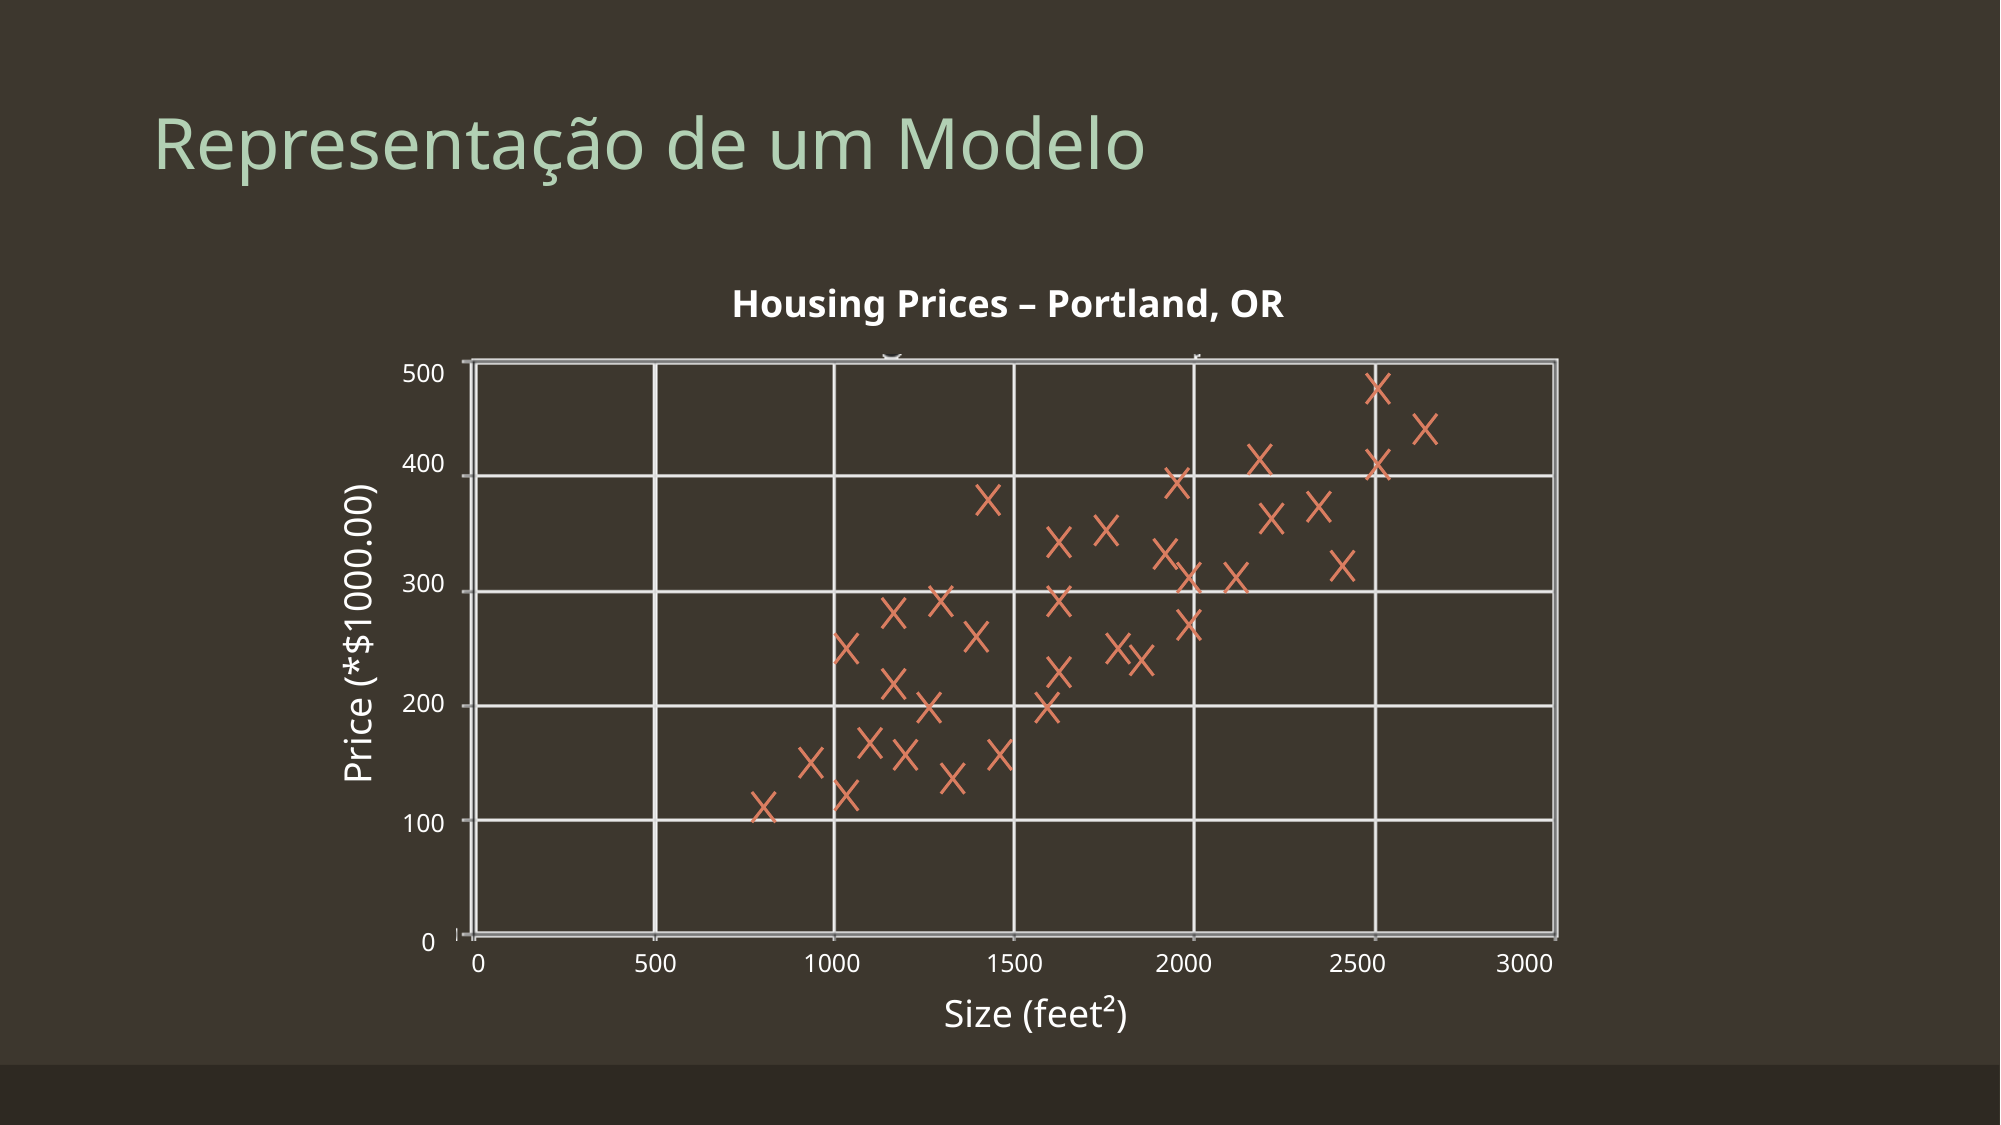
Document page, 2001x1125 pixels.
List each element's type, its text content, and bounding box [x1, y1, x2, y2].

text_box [881, 668, 906, 700]
text_box Housing Prices – Portland, OR [716, 272, 1343, 332]
text_box 500 400 300 200 100 0 [387, 350, 482, 965]
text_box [1259, 503, 1284, 534]
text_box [1047, 656, 1071, 688]
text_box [1177, 562, 1201, 593]
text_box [1153, 538, 1178, 570]
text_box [1413, 413, 1437, 445]
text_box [1366, 373, 1390, 404]
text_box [964, 621, 989, 652]
picture [456, 354, 1562, 941]
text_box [1094, 515, 1119, 546]
text_box Size (feet²) [929, 1016, 1162, 1043]
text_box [929, 586, 953, 617]
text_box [1330, 550, 1355, 581]
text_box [881, 597, 906, 629]
text_box 0 500 1000 1500 2000 2500 3000 [456, 940, 1626, 1016]
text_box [834, 633, 859, 664]
text_box Price (*$1000.00) [326, 432, 387, 800]
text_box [799, 747, 823, 778]
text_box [834, 780, 859, 811]
title Representação de um Modelo [137, 81, 1863, 192]
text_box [976, 484, 1000, 516]
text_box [1129, 645, 1154, 676]
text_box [917, 692, 941, 723]
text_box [988, 739, 1012, 770]
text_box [1047, 586, 1071, 617]
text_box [1247, 444, 1272, 475]
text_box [1224, 562, 1248, 593]
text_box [940, 763, 965, 794]
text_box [1035, 692, 1059, 723]
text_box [893, 739, 918, 770]
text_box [751, 791, 776, 823]
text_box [1177, 609, 1201, 641]
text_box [858, 727, 882, 759]
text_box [1047, 527, 1071, 558]
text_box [1106, 633, 1130, 664]
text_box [1366, 449, 1390, 480]
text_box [1165, 467, 1189, 499]
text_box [1307, 491, 1331, 522]
